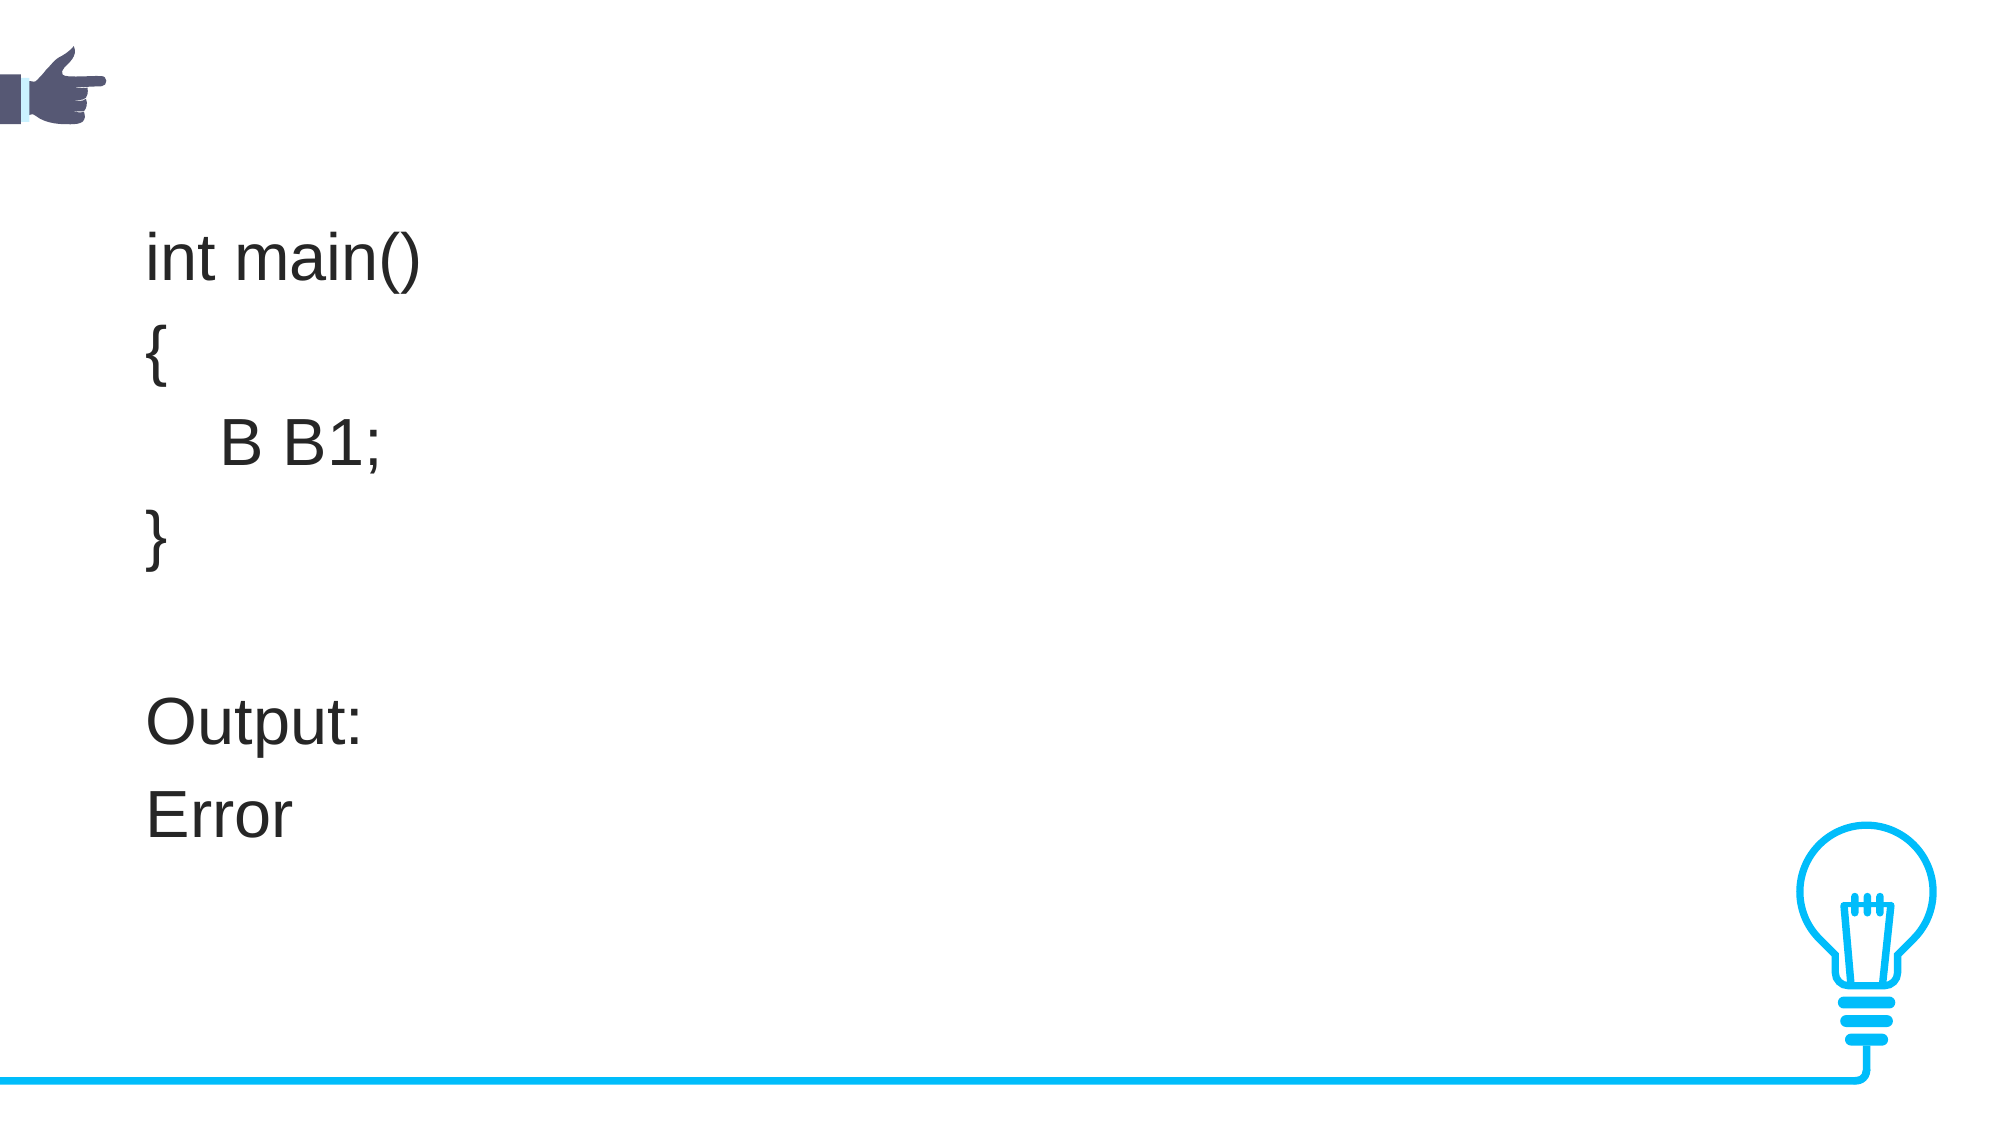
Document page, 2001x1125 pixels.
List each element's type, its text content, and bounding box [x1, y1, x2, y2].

list int main() { B B1; } Output: Error [130, 46, 1960, 1029]
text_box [0, 46, 107, 125]
